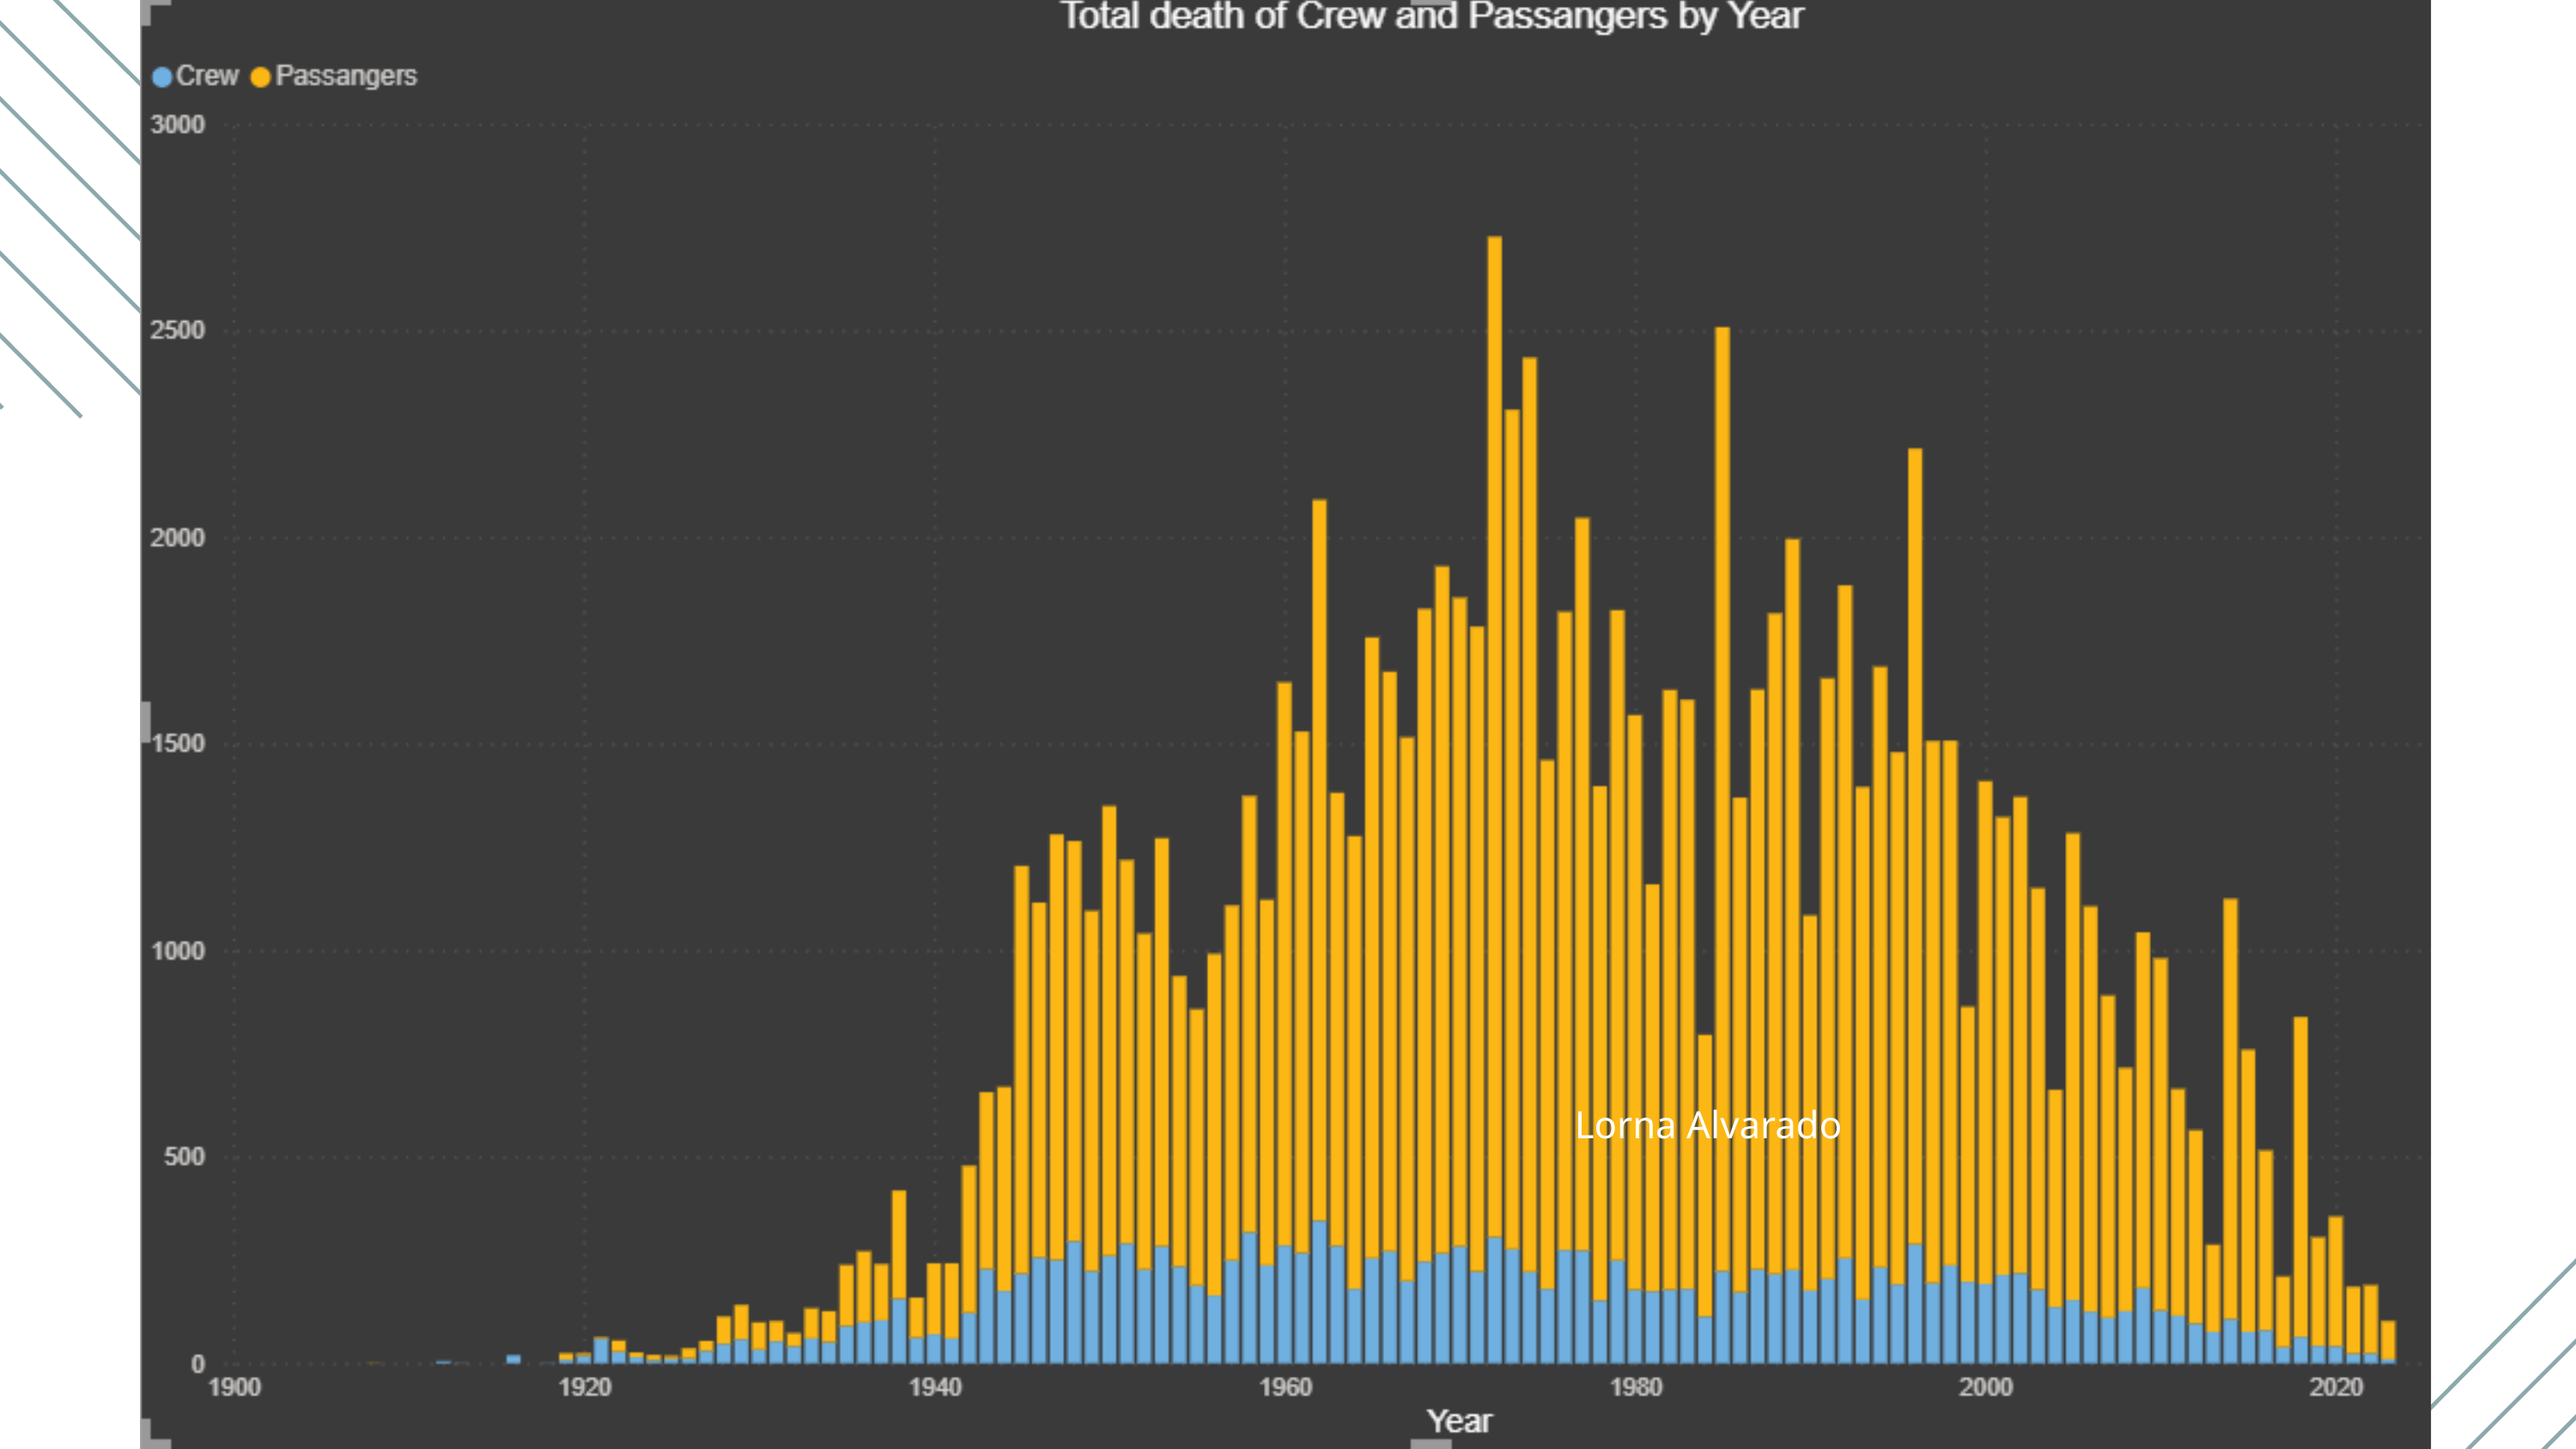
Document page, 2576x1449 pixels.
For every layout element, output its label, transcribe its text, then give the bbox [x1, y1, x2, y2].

text_box [140, 0, 2432, 1449]
text_box Lorna Alvarado [1574, 1097, 1978, 1147]
